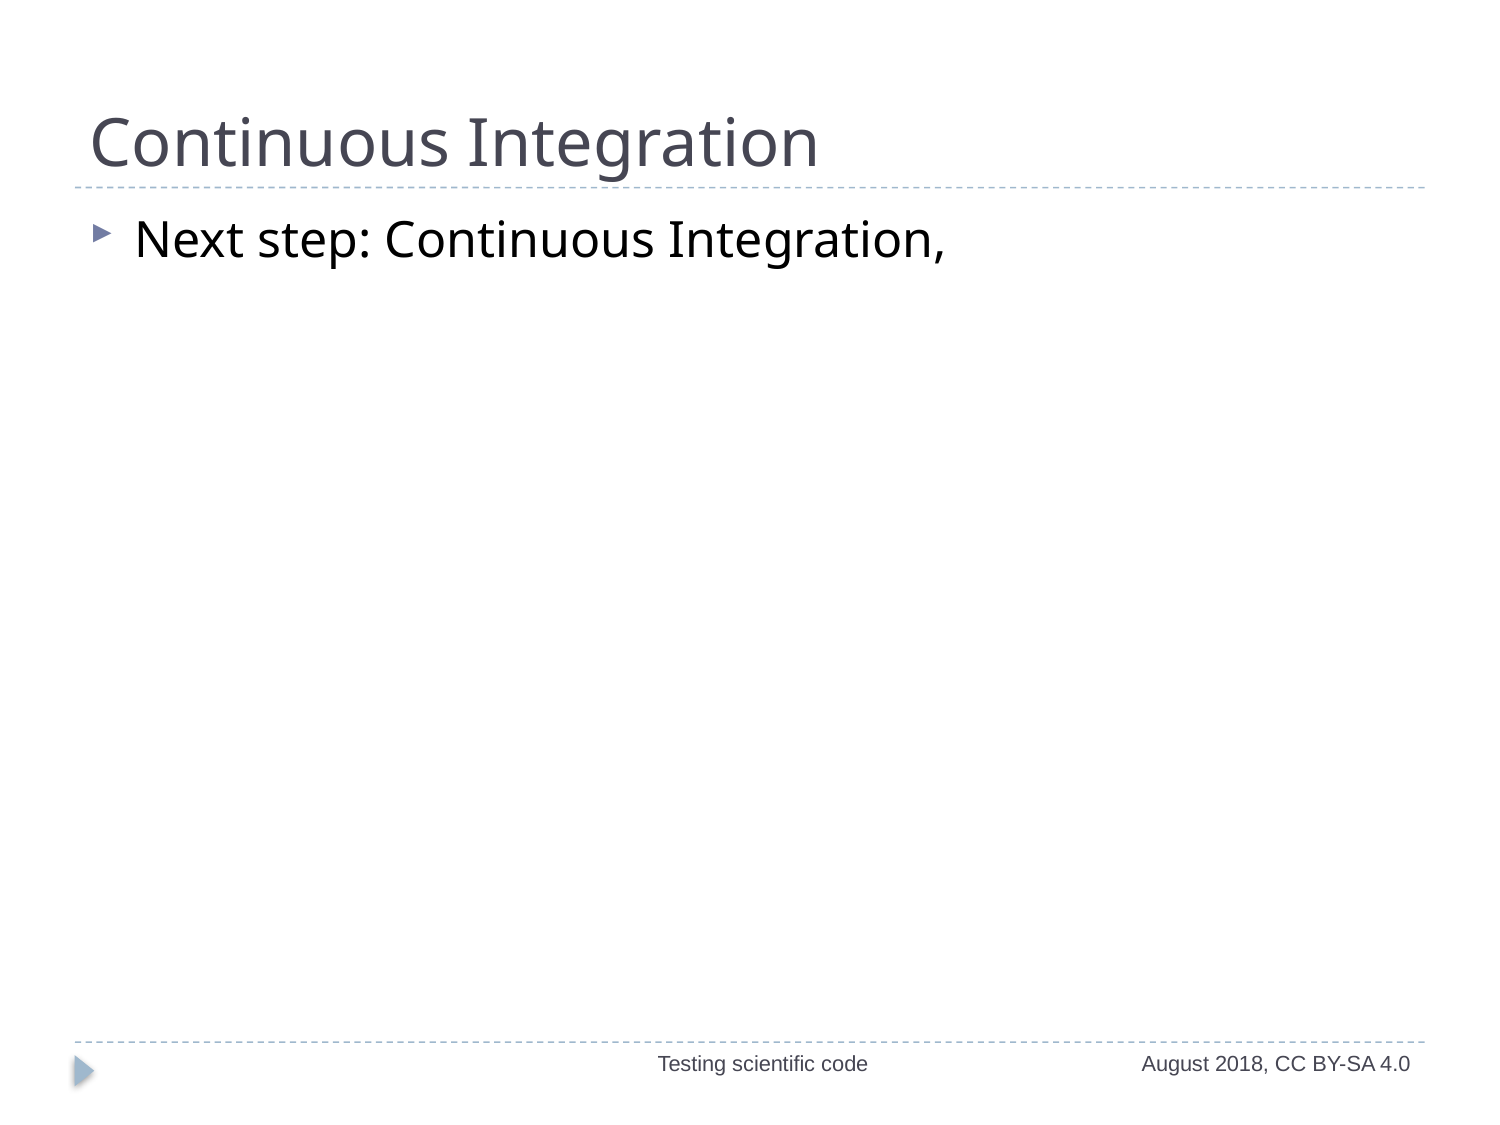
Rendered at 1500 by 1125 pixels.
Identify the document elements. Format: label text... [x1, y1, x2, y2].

footer Testing scientific code [475, 1042, 1051, 1103]
title Continuous Integration [75, 24, 1425, 188]
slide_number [1051, 1042, 1426, 1103]
list Next step: Continuous Integration, [75, 200, 1425, 1010]
